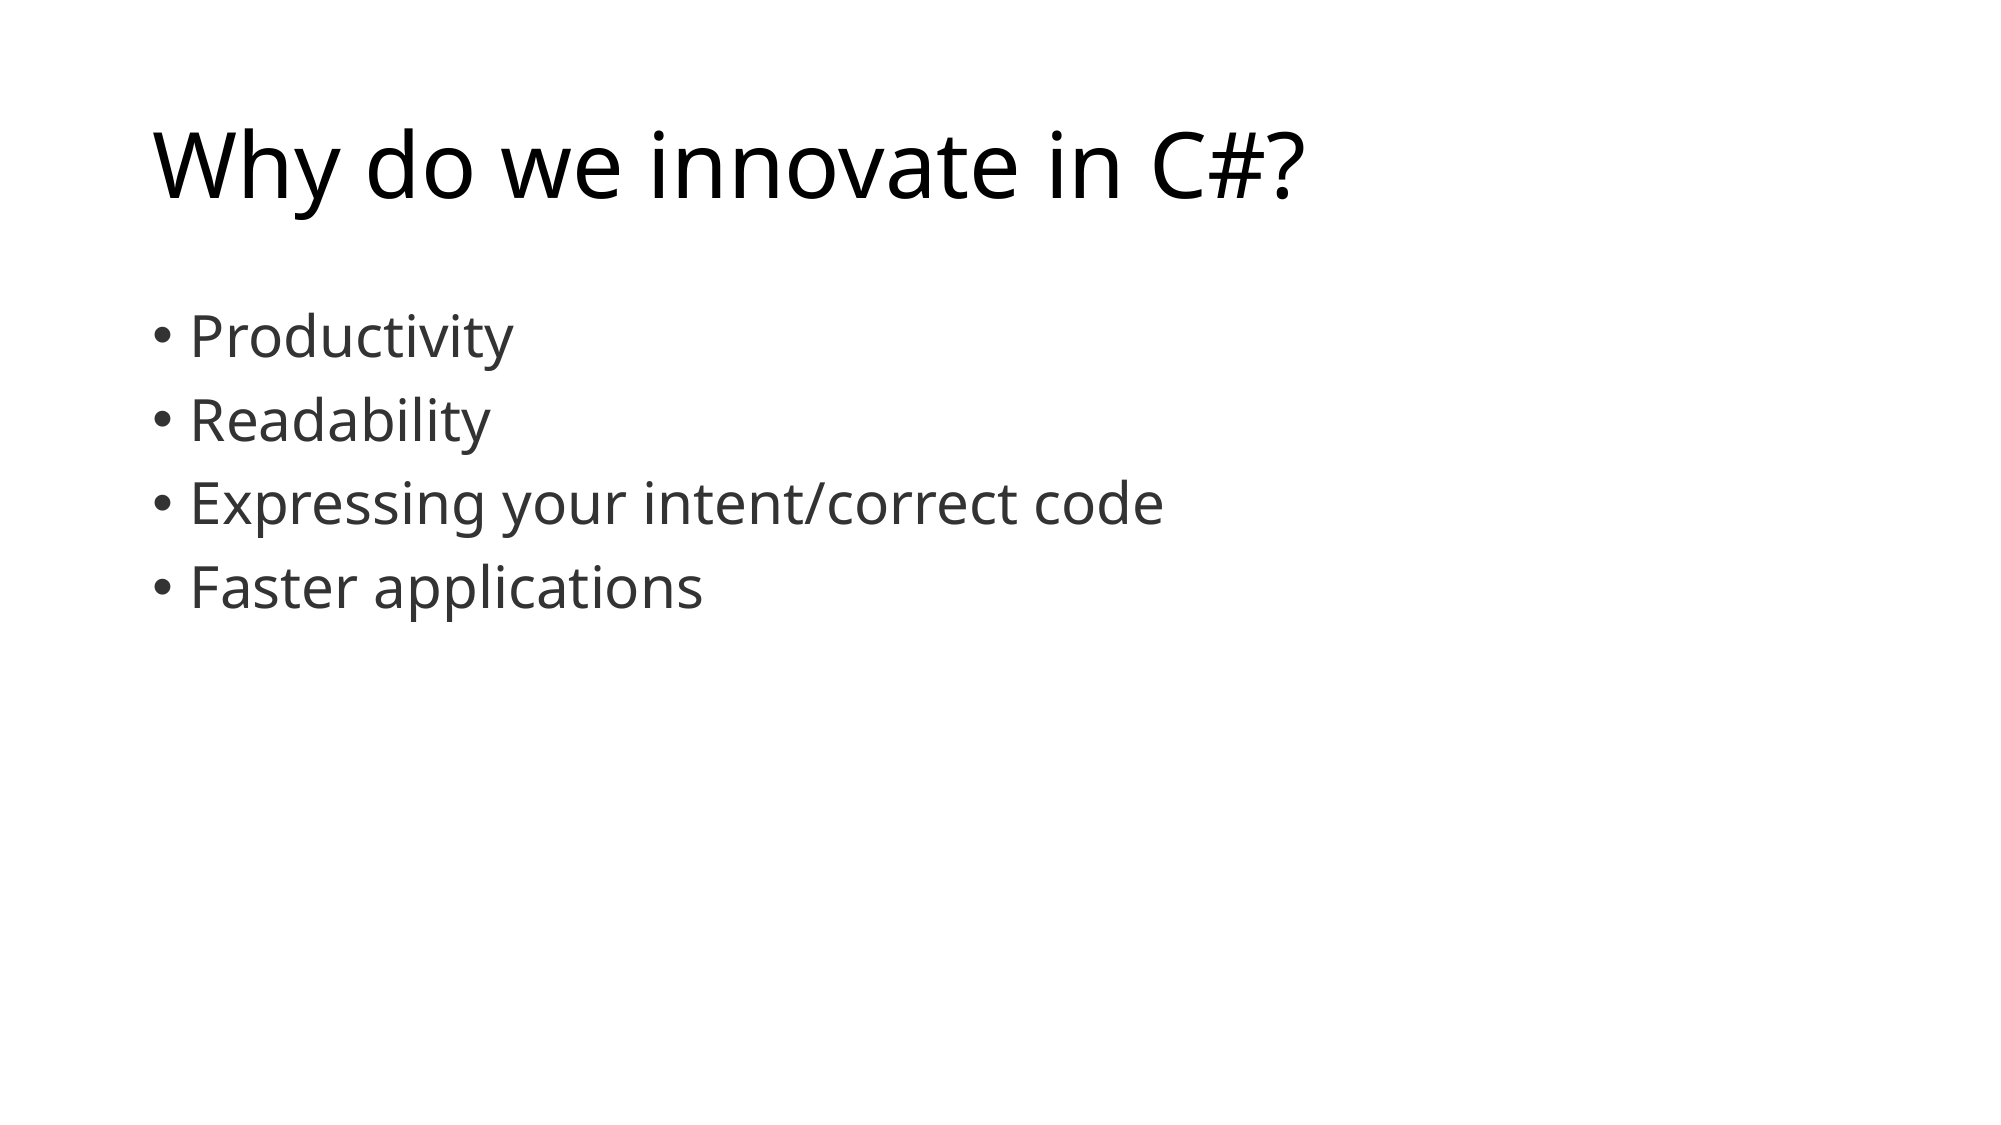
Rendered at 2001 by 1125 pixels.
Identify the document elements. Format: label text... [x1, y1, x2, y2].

list Productivity Readability Expressing your intent/correct code Faster applications [137, 299, 1863, 1014]
title Why do we innovate in C#? [137, 59, 1863, 278]
